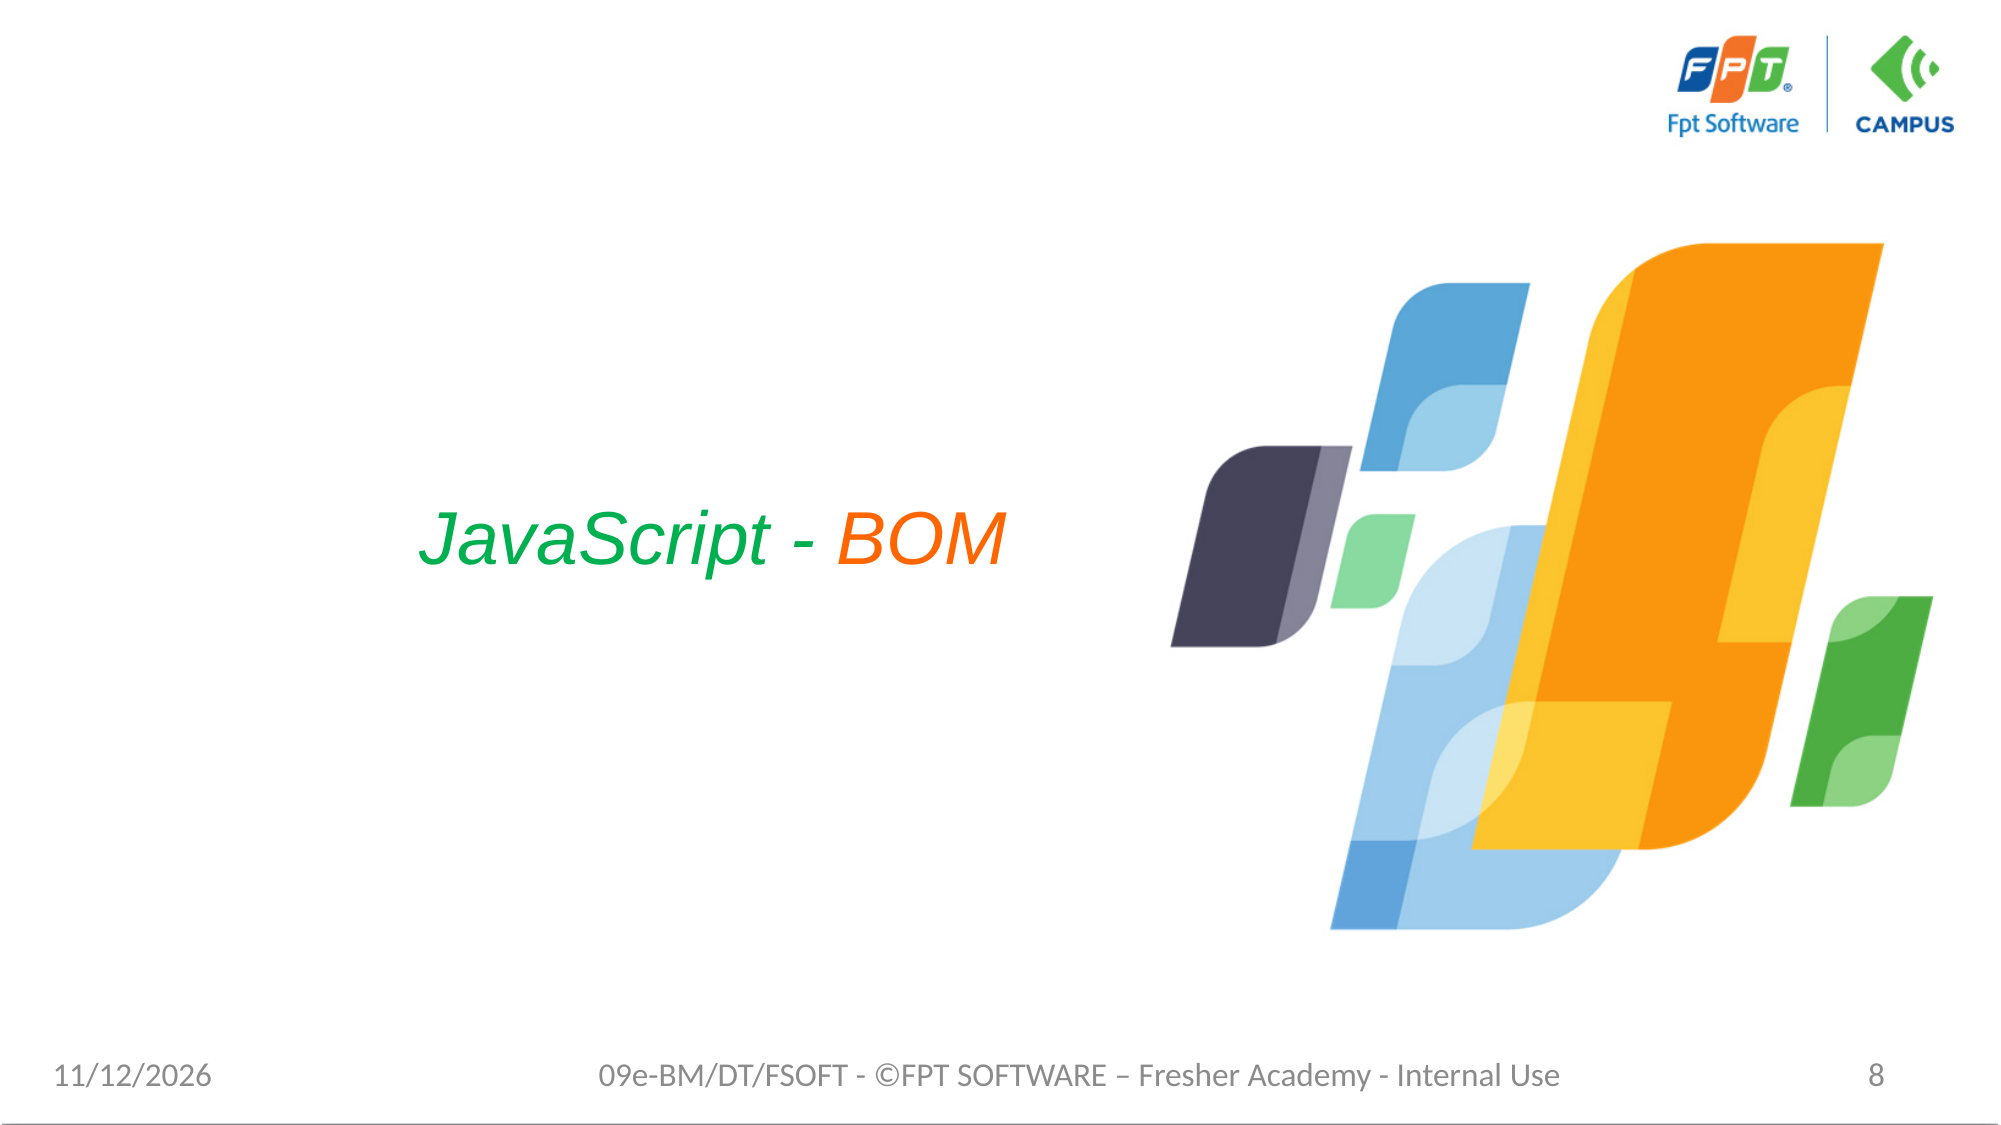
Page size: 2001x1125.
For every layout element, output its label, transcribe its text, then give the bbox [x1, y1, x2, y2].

subtitle JavaScript - BOM [37, 482, 1389, 578]
footer 09e-BM/DT/FSOFT - ©FPT SOFTWARE – Fresher Academy - Internal Use [408, 1042, 1752, 1103]
picture [2, 0, 1998, 1125]
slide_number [37, 1042, 337, 1103]
slide_number 8 [1776, 1042, 1900, 1103]
